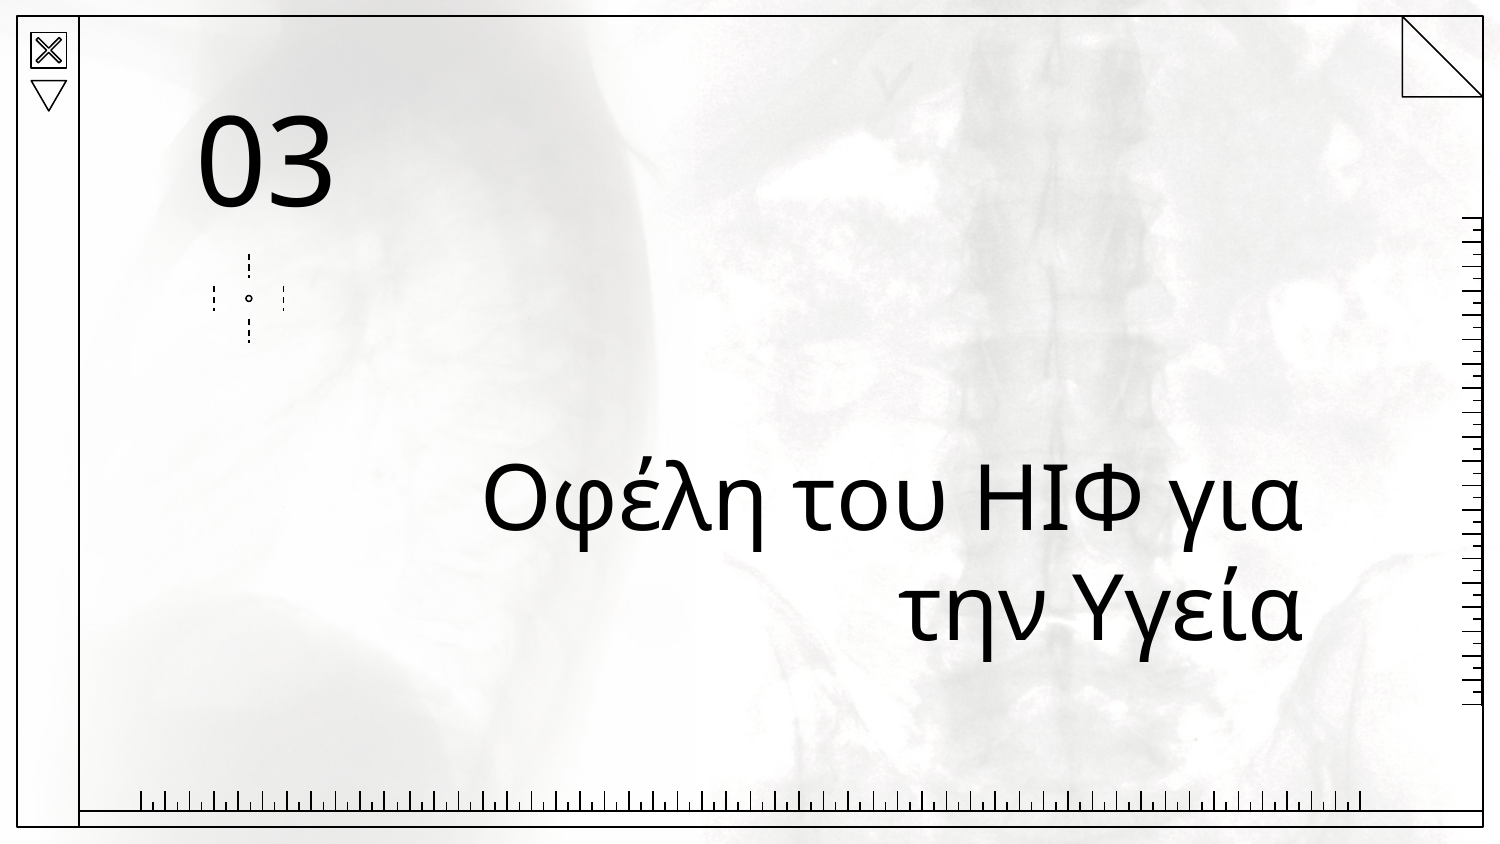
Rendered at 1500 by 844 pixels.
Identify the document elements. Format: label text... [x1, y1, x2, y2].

title Οφέλη του ΗΙΦ για την Υγεία [455, 423, 1320, 715]
title 03 [180, 87, 448, 226]
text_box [213, 253, 284, 344]
